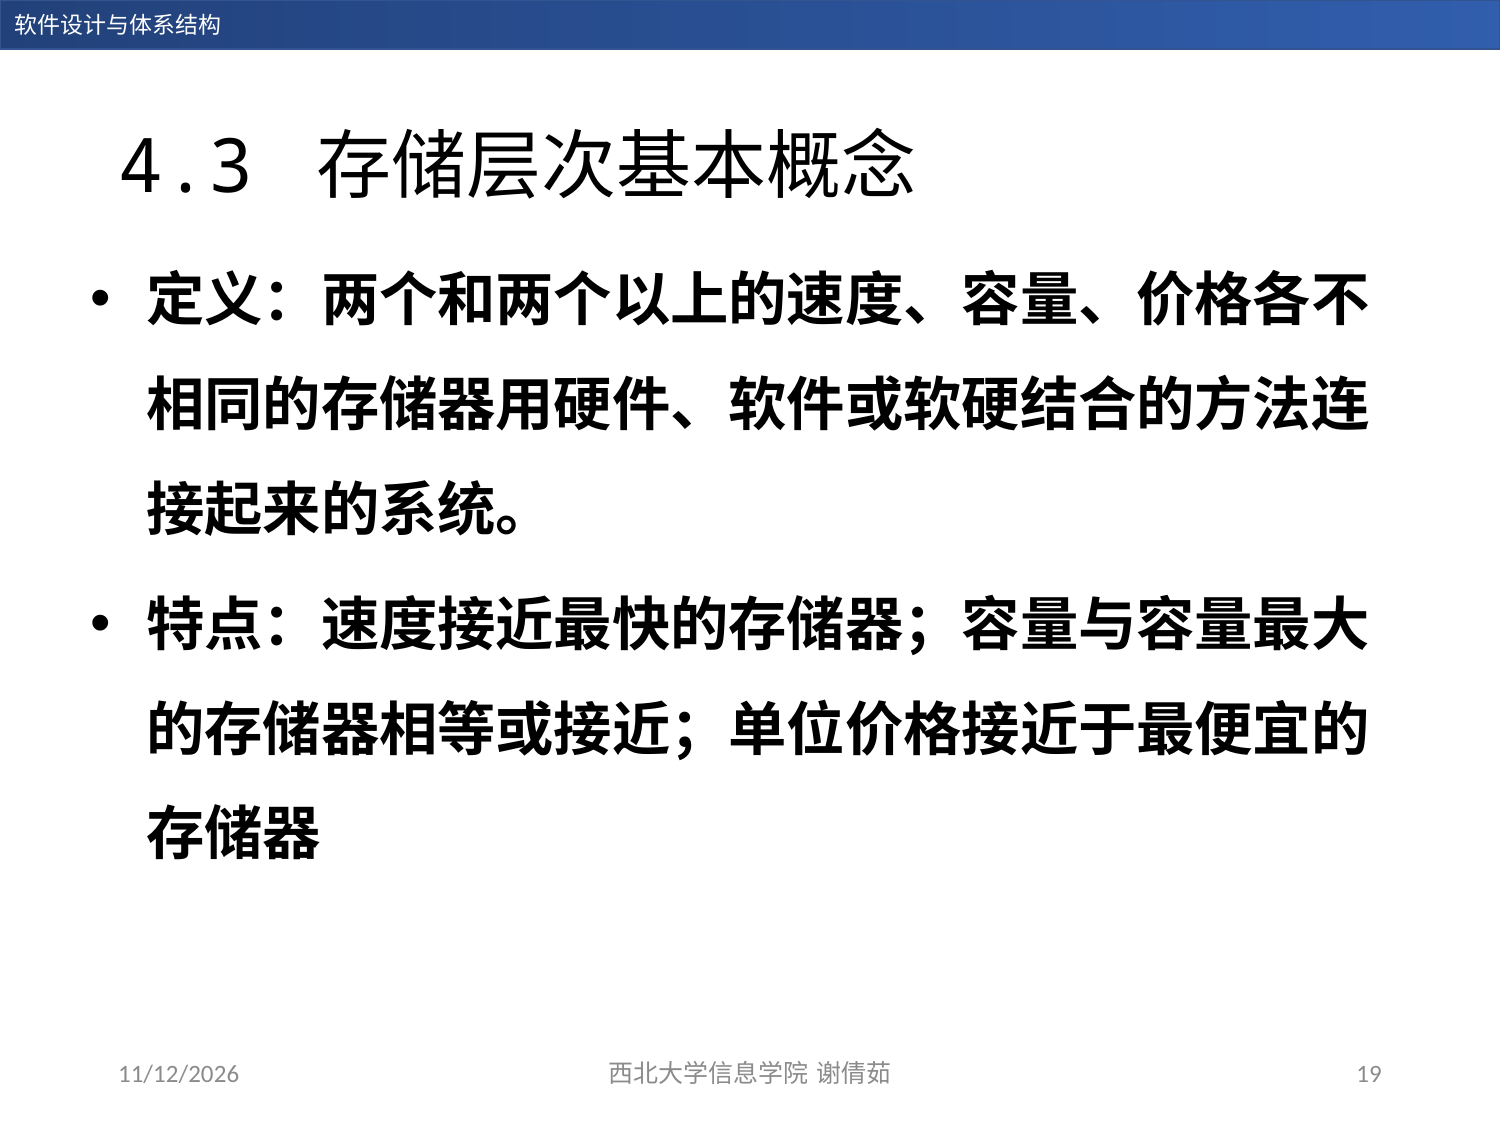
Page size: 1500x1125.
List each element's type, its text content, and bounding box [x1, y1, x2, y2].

list 定义：两个和两个以上的速度、容量、价格各不相同的存储器用硬件、软件或软硬结合的方法连接起来的系统。 特点：速度接近最快的存储器；容量与容量最大的存储器相等或接近；单位价格接近于最便宜的存储器 [75, 219, 1425, 963]
title 4.3 存储层次基本概念 [103, 59, 1397, 219]
slide_number 19 [1059, 1042, 1397, 1103]
footer 西北大学信息学院 谢倩茹 [496, 1042, 1004, 1103]
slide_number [103, 1042, 441, 1103]
